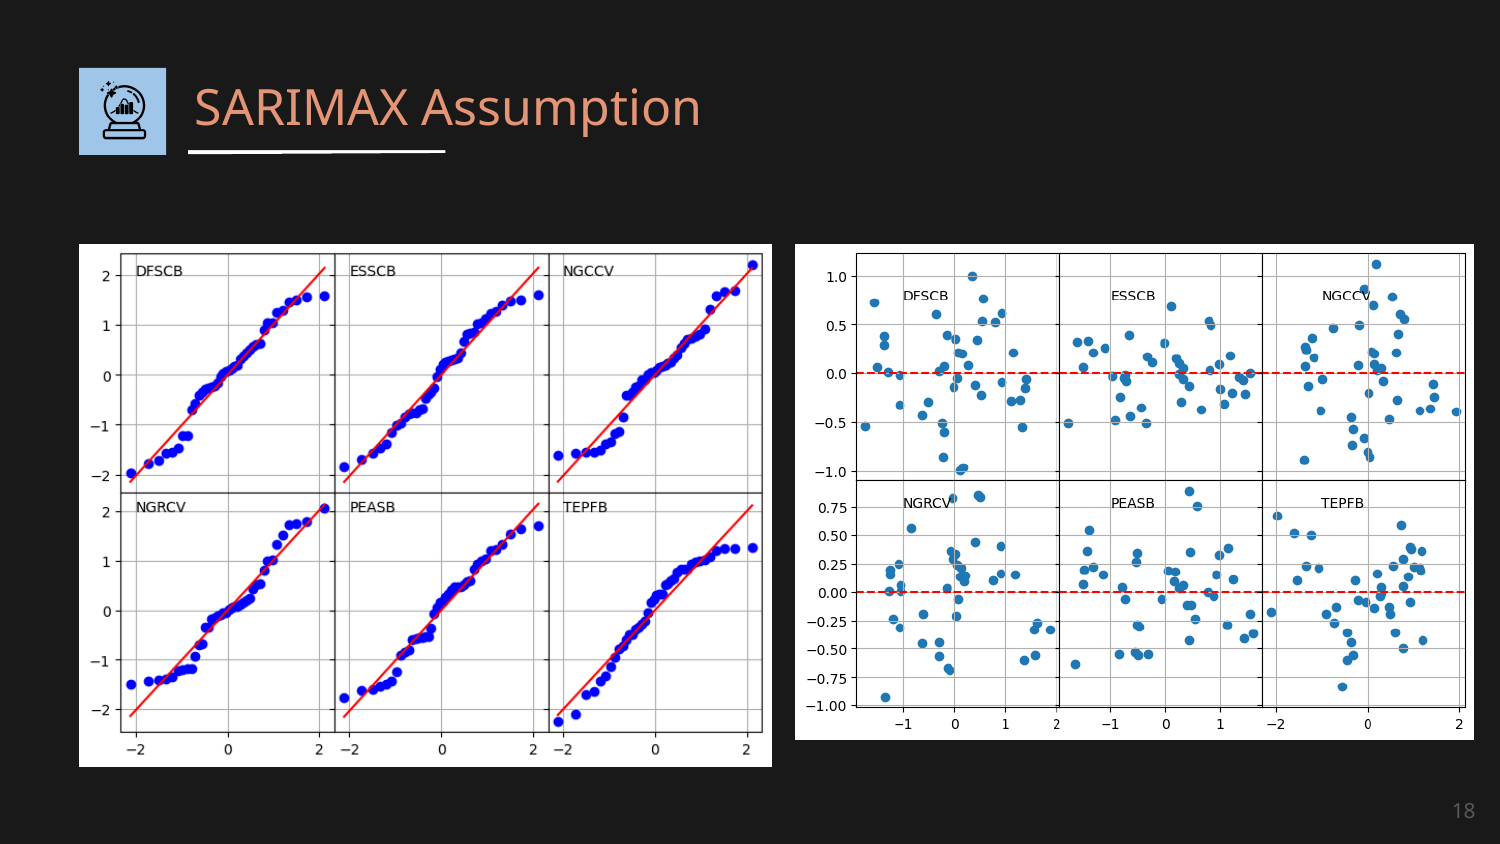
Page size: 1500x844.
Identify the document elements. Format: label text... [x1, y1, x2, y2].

slide_number ‹#› [1400, 779, 1491, 844]
picture [90, 78, 156, 144]
picture [78, 244, 772, 767]
picture [794, 244, 1474, 740]
text_box SARIMAX Assumption [149, 60, 1184, 151]
text_box [79, 67, 167, 155]
